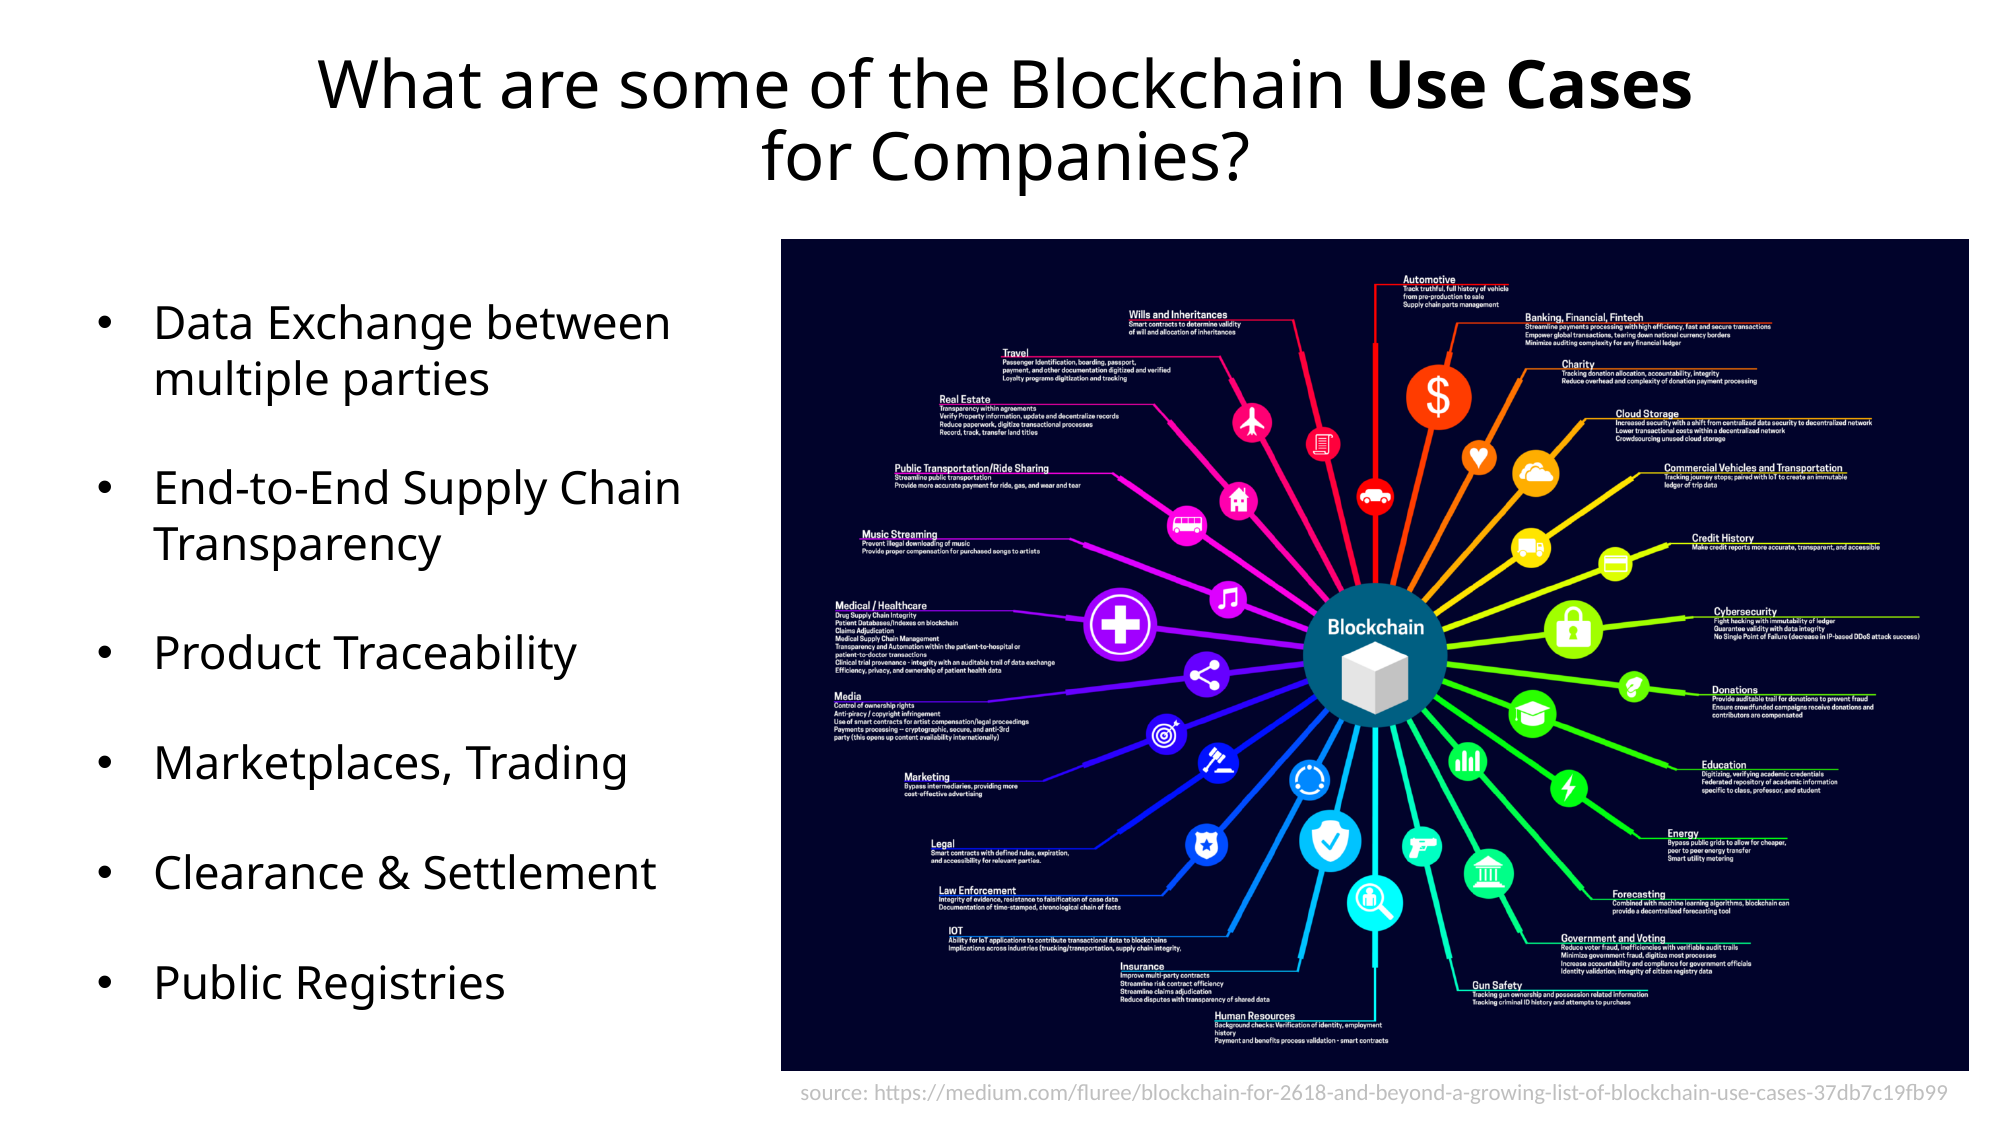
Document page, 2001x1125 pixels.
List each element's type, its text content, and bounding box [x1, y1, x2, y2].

picture [781, 239, 1969, 1071]
text_box source: https://medium.com/fluree/blockchain-for-2618-and-beyond-a-growing-list-of-blockchain-use-cases-37db7c19fb99 [785, 1071, 1966, 1113]
text_box Data Exchange between multiple parties End-to-End Supply Chain Transparency Product Traceability Marketplaces, Trading Clearance & Settlement Public Registries [82, 286, 774, 1017]
title What are some of the Blockchain Use Cases for Companies? [31, 43, 1982, 261]
